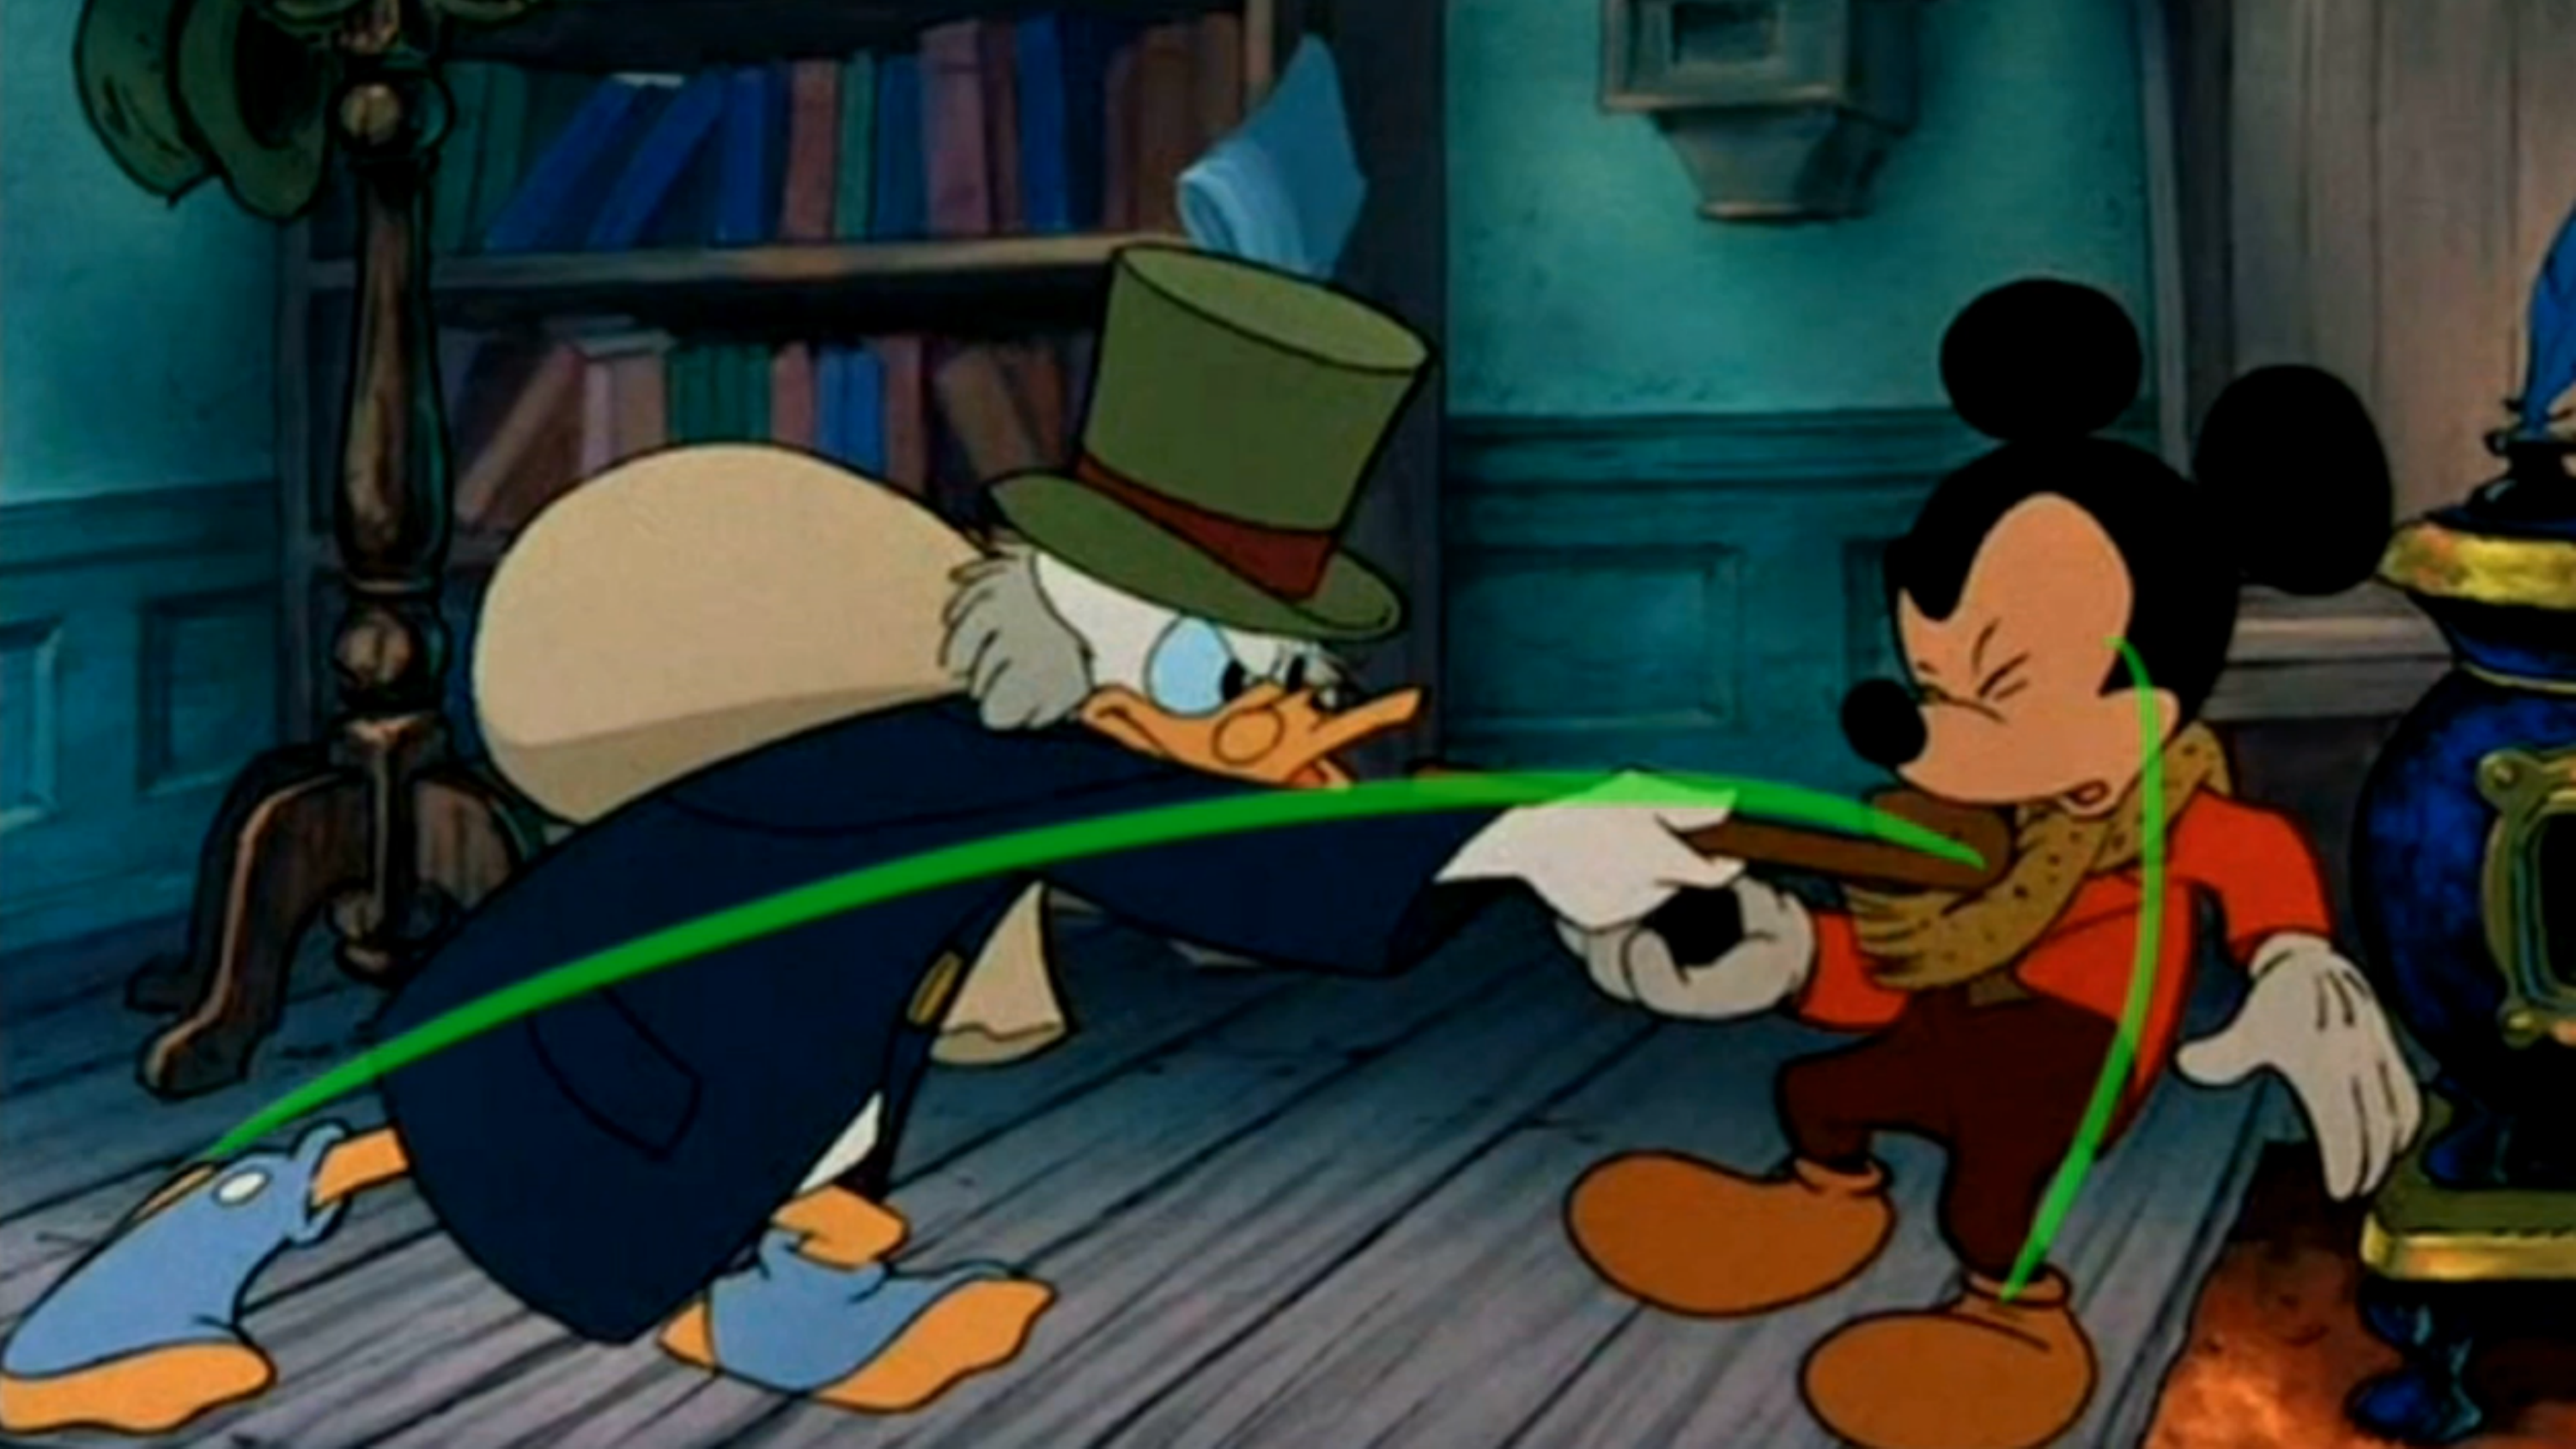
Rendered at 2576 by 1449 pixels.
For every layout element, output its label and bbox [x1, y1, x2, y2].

text_box [0, 0, 2576, 1449]
